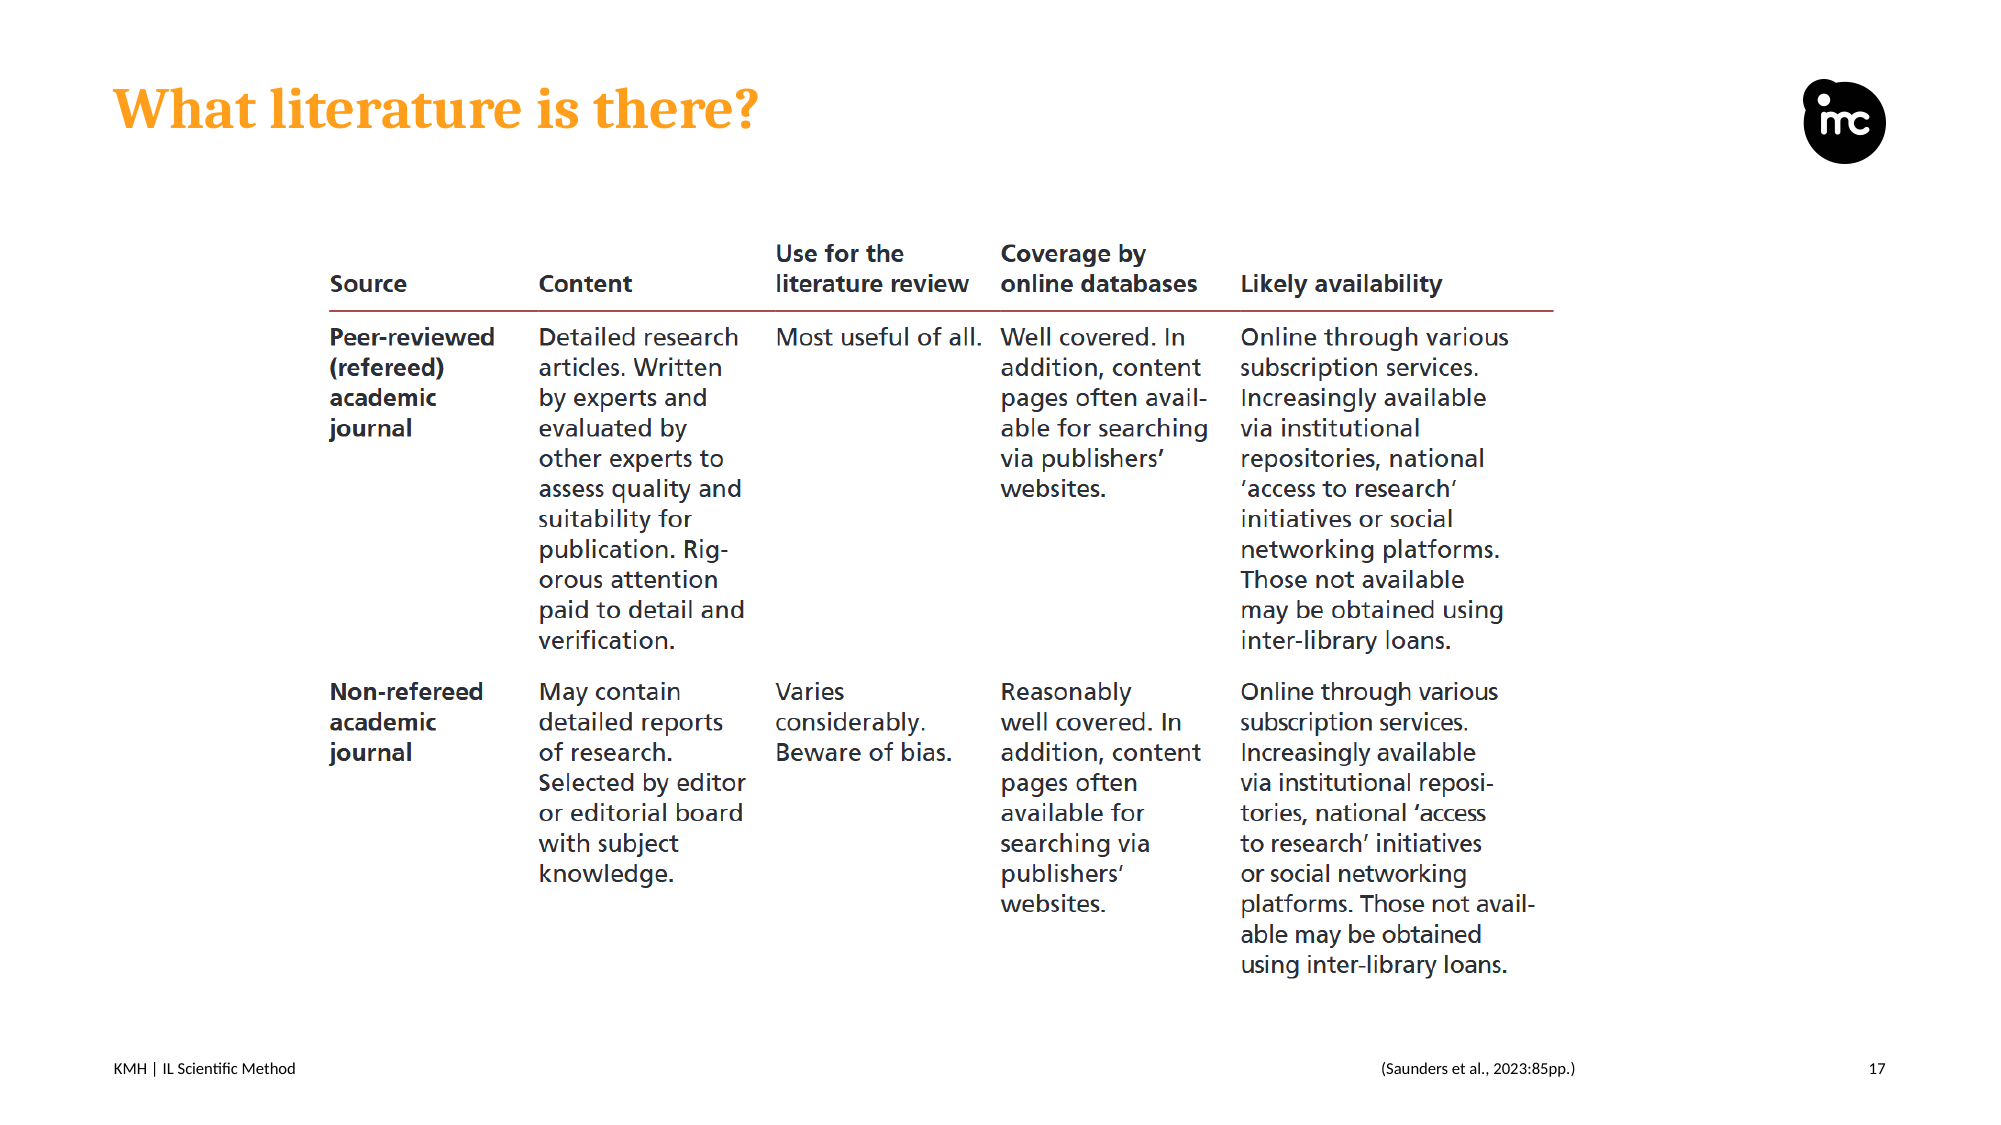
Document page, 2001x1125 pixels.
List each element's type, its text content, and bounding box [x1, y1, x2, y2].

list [313, 233, 1565, 990]
slide_number 17 [1803, 1056, 1886, 1080]
slide_number (Saunders et al., 2023:85pp.) [1177, 1056, 1780, 1080]
footer KMH | IL Scientific Method [114, 1056, 953, 1080]
title What literature is there? [114, 78, 1579, 209]
picture [1803, 79, 1886, 164]
